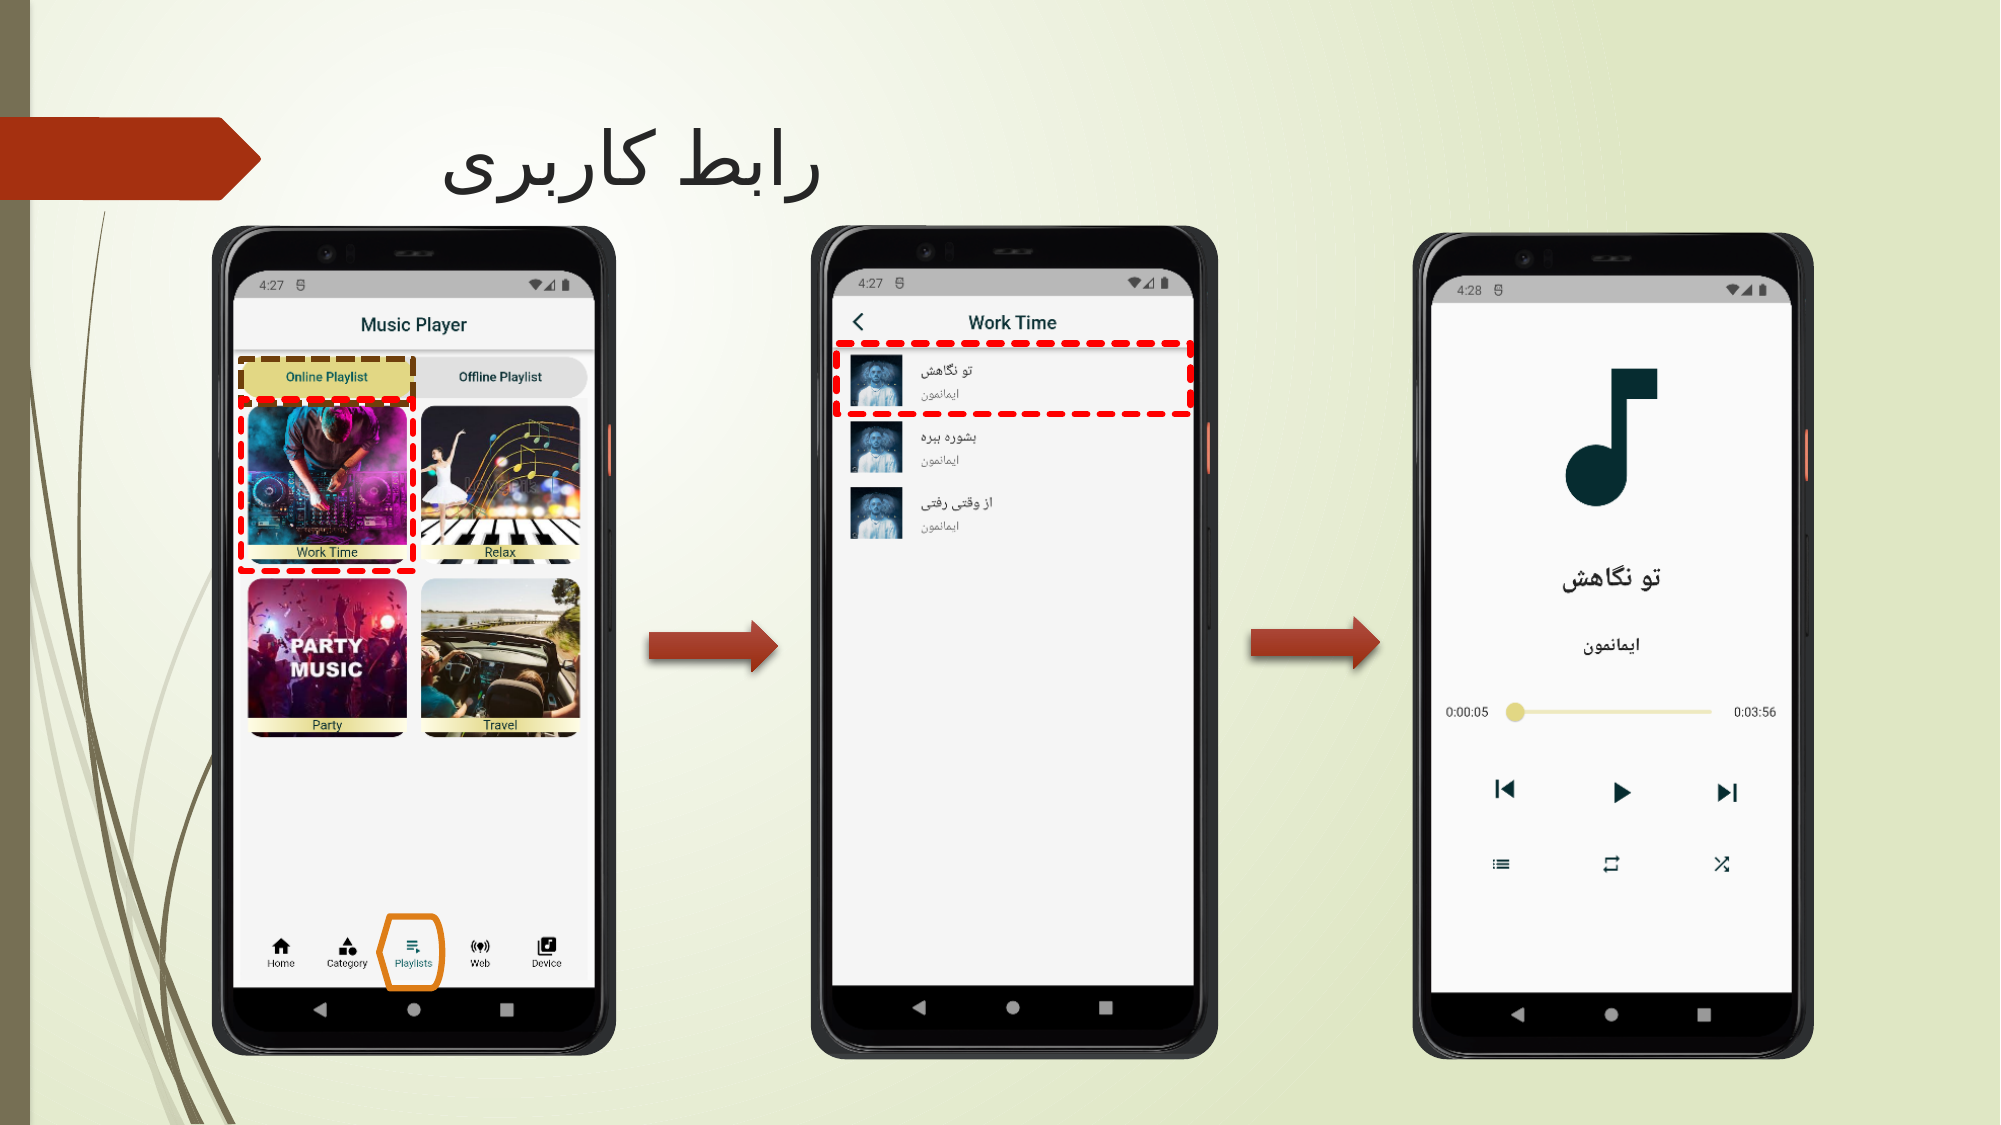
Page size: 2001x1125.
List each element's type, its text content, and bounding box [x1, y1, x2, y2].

picture [1412, 232, 1815, 1060]
text_box [648, 619, 778, 673]
picture [810, 225, 1219, 1060]
title رابط کاربری [425, 102, 1888, 313]
picture [211, 225, 617, 1056]
text_box [1250, 616, 1380, 669]
